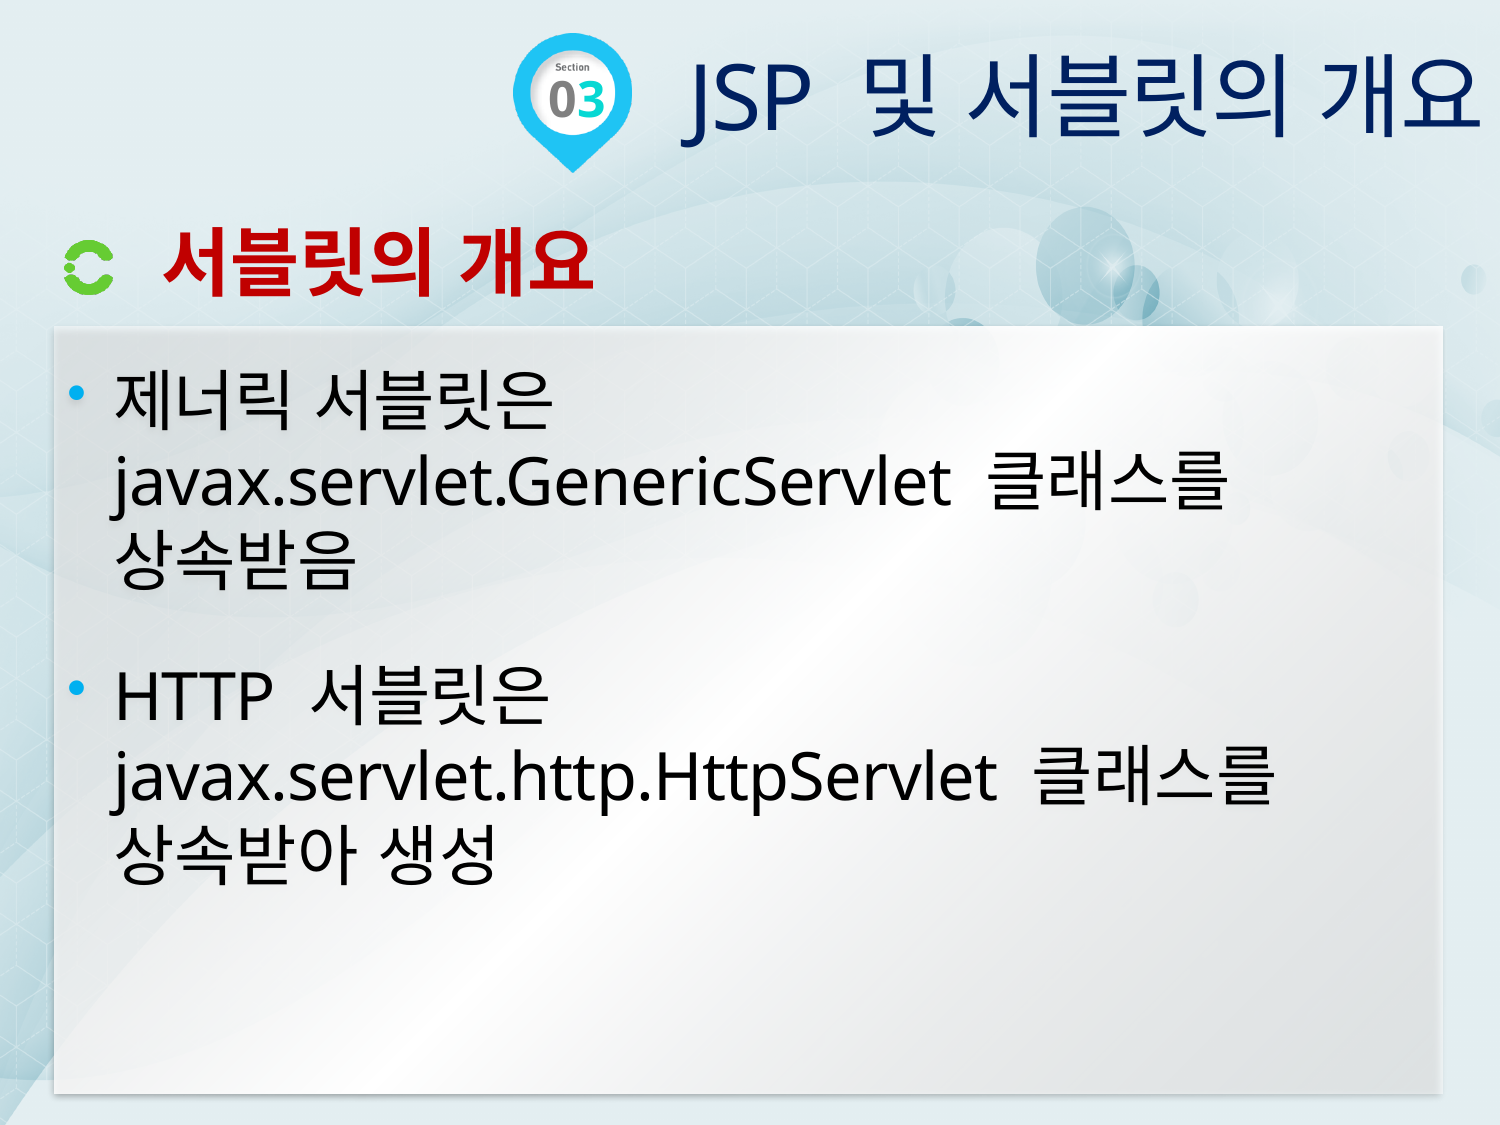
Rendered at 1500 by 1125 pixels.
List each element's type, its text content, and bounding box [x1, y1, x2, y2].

picture [64, 240, 113, 295]
list 제너릭 서블릿은 javax.servlet.GenericServlet 클래스를 상속받음 HTTP 서블릿은 javax.servlet.http.HttpServlet 클래스를 상속받아 생성 [54, 326, 1443, 1094]
title JSP 및 서블릿의 개요 [0, 0, 1500, 188]
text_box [513, 33, 633, 173]
text_box 서블릿의 개요 [147, 208, 612, 313]
